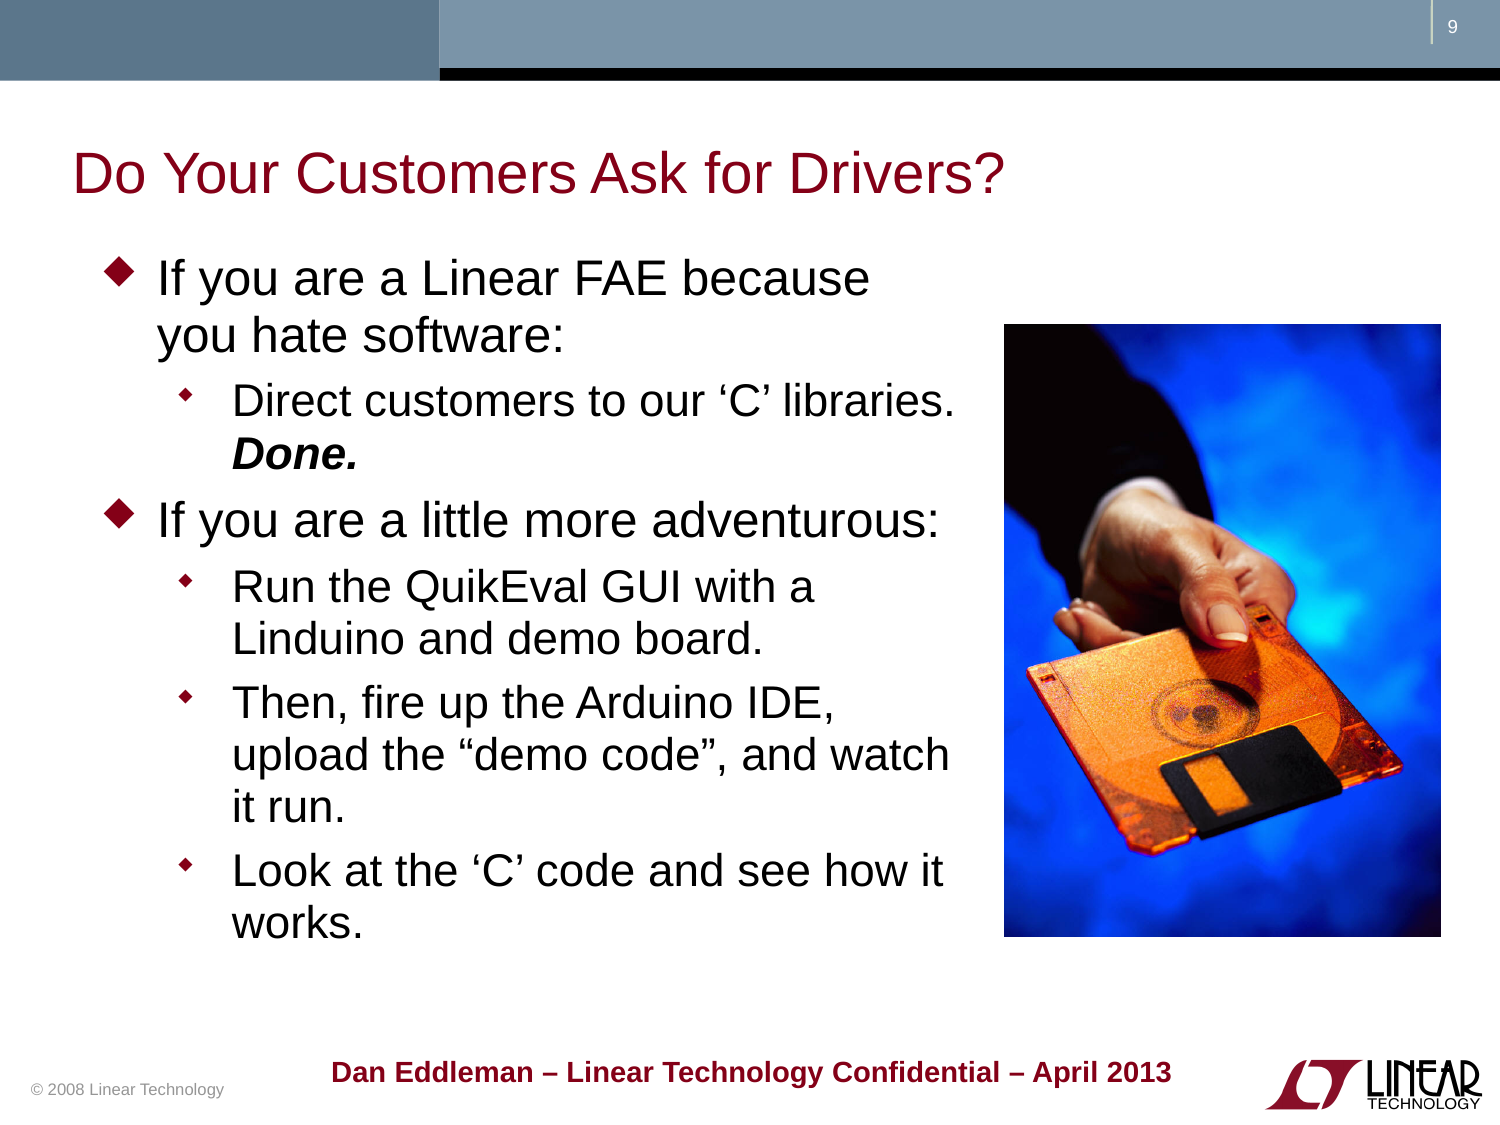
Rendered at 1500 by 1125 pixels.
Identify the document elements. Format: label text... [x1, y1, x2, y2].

picture [1262, 1055, 1485, 1113]
text_box If you are a Linear FAE because you hate software: Direct customers to our ‘C’ libraries. Done. If you are a little more adventurous: Run the QuikEval GUI with a Linduino and demo board. Then, fire up the Arduino IDE, upload the “demo code”, and watch it run. Look at the ‘C’ code and see how it works. [85, 242, 974, 1020]
title Do Your Customers Ask for Drivers? [57, 137, 1500, 213]
footer Dan Eddleman – Linear Technology Confidential – April 2013 [241, 1042, 1263, 1103]
picture [1003, 324, 1442, 937]
